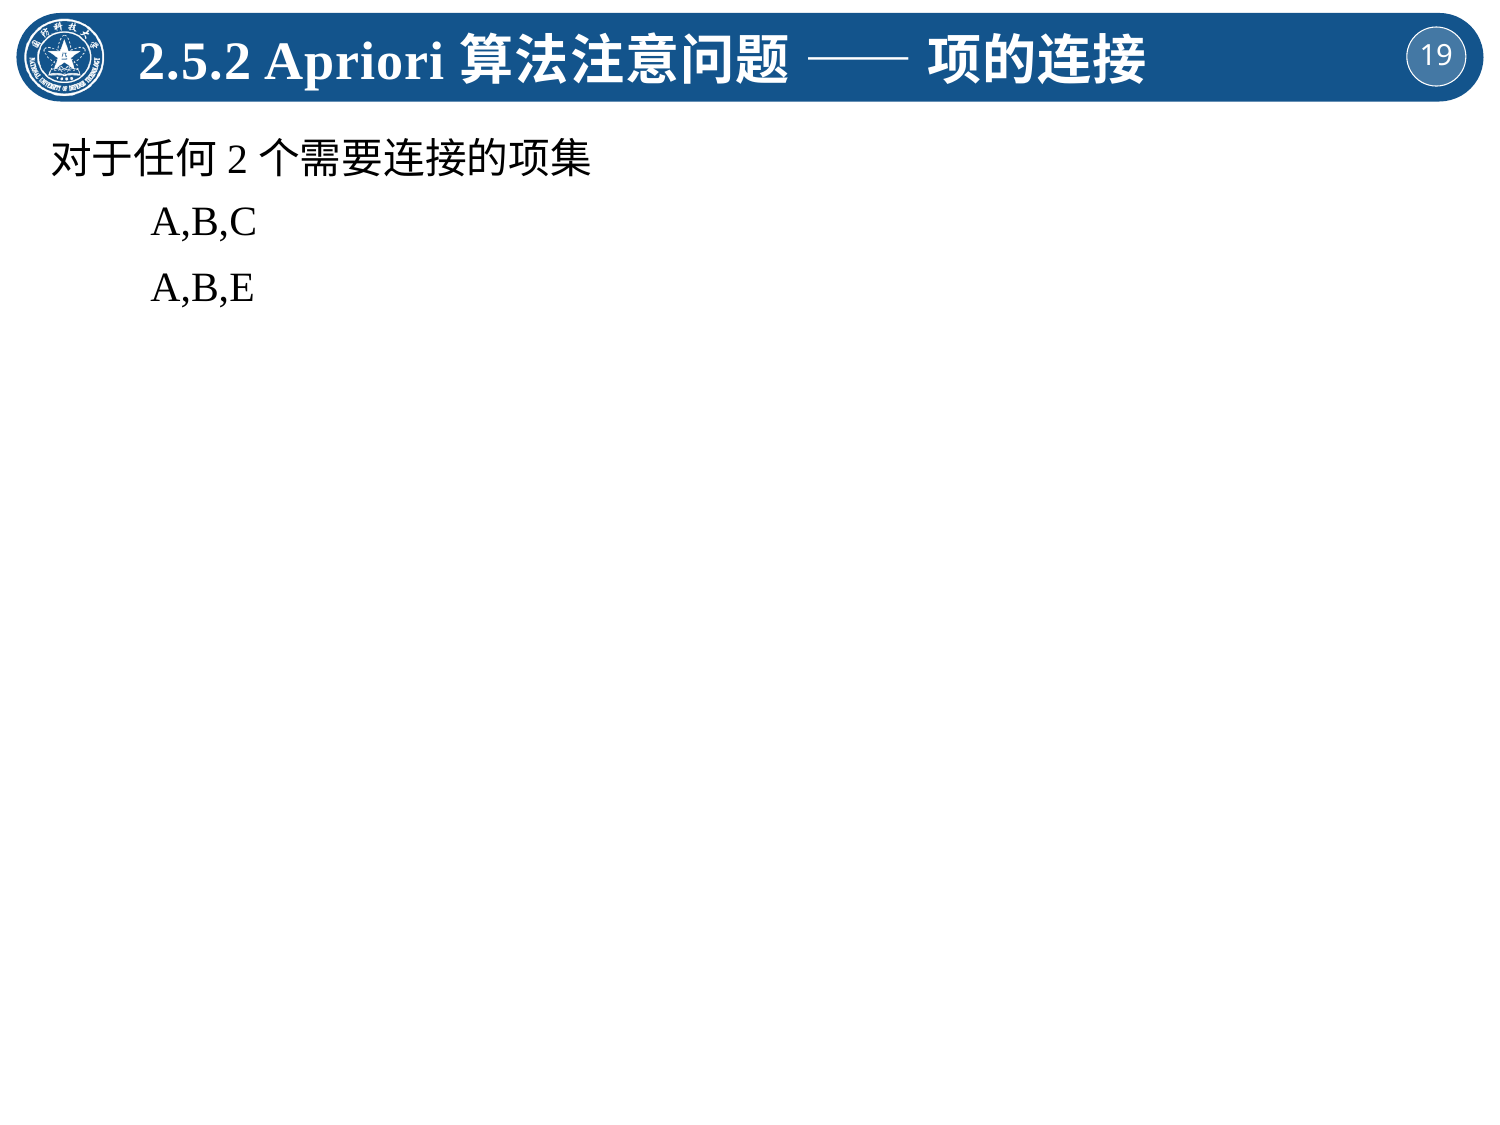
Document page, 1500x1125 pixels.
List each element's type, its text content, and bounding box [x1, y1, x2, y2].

text_box A,B,E [135, 252, 290, 318]
text_box 2.5.2 Apriori算法注意问题 —— 项的连接 [123, 17, 1237, 98]
picture [16, 9, 111, 104]
text_box 对于任何2个需要连接的项集 [35, 124, 626, 189]
text_box A,B,C [135, 186, 290, 251]
